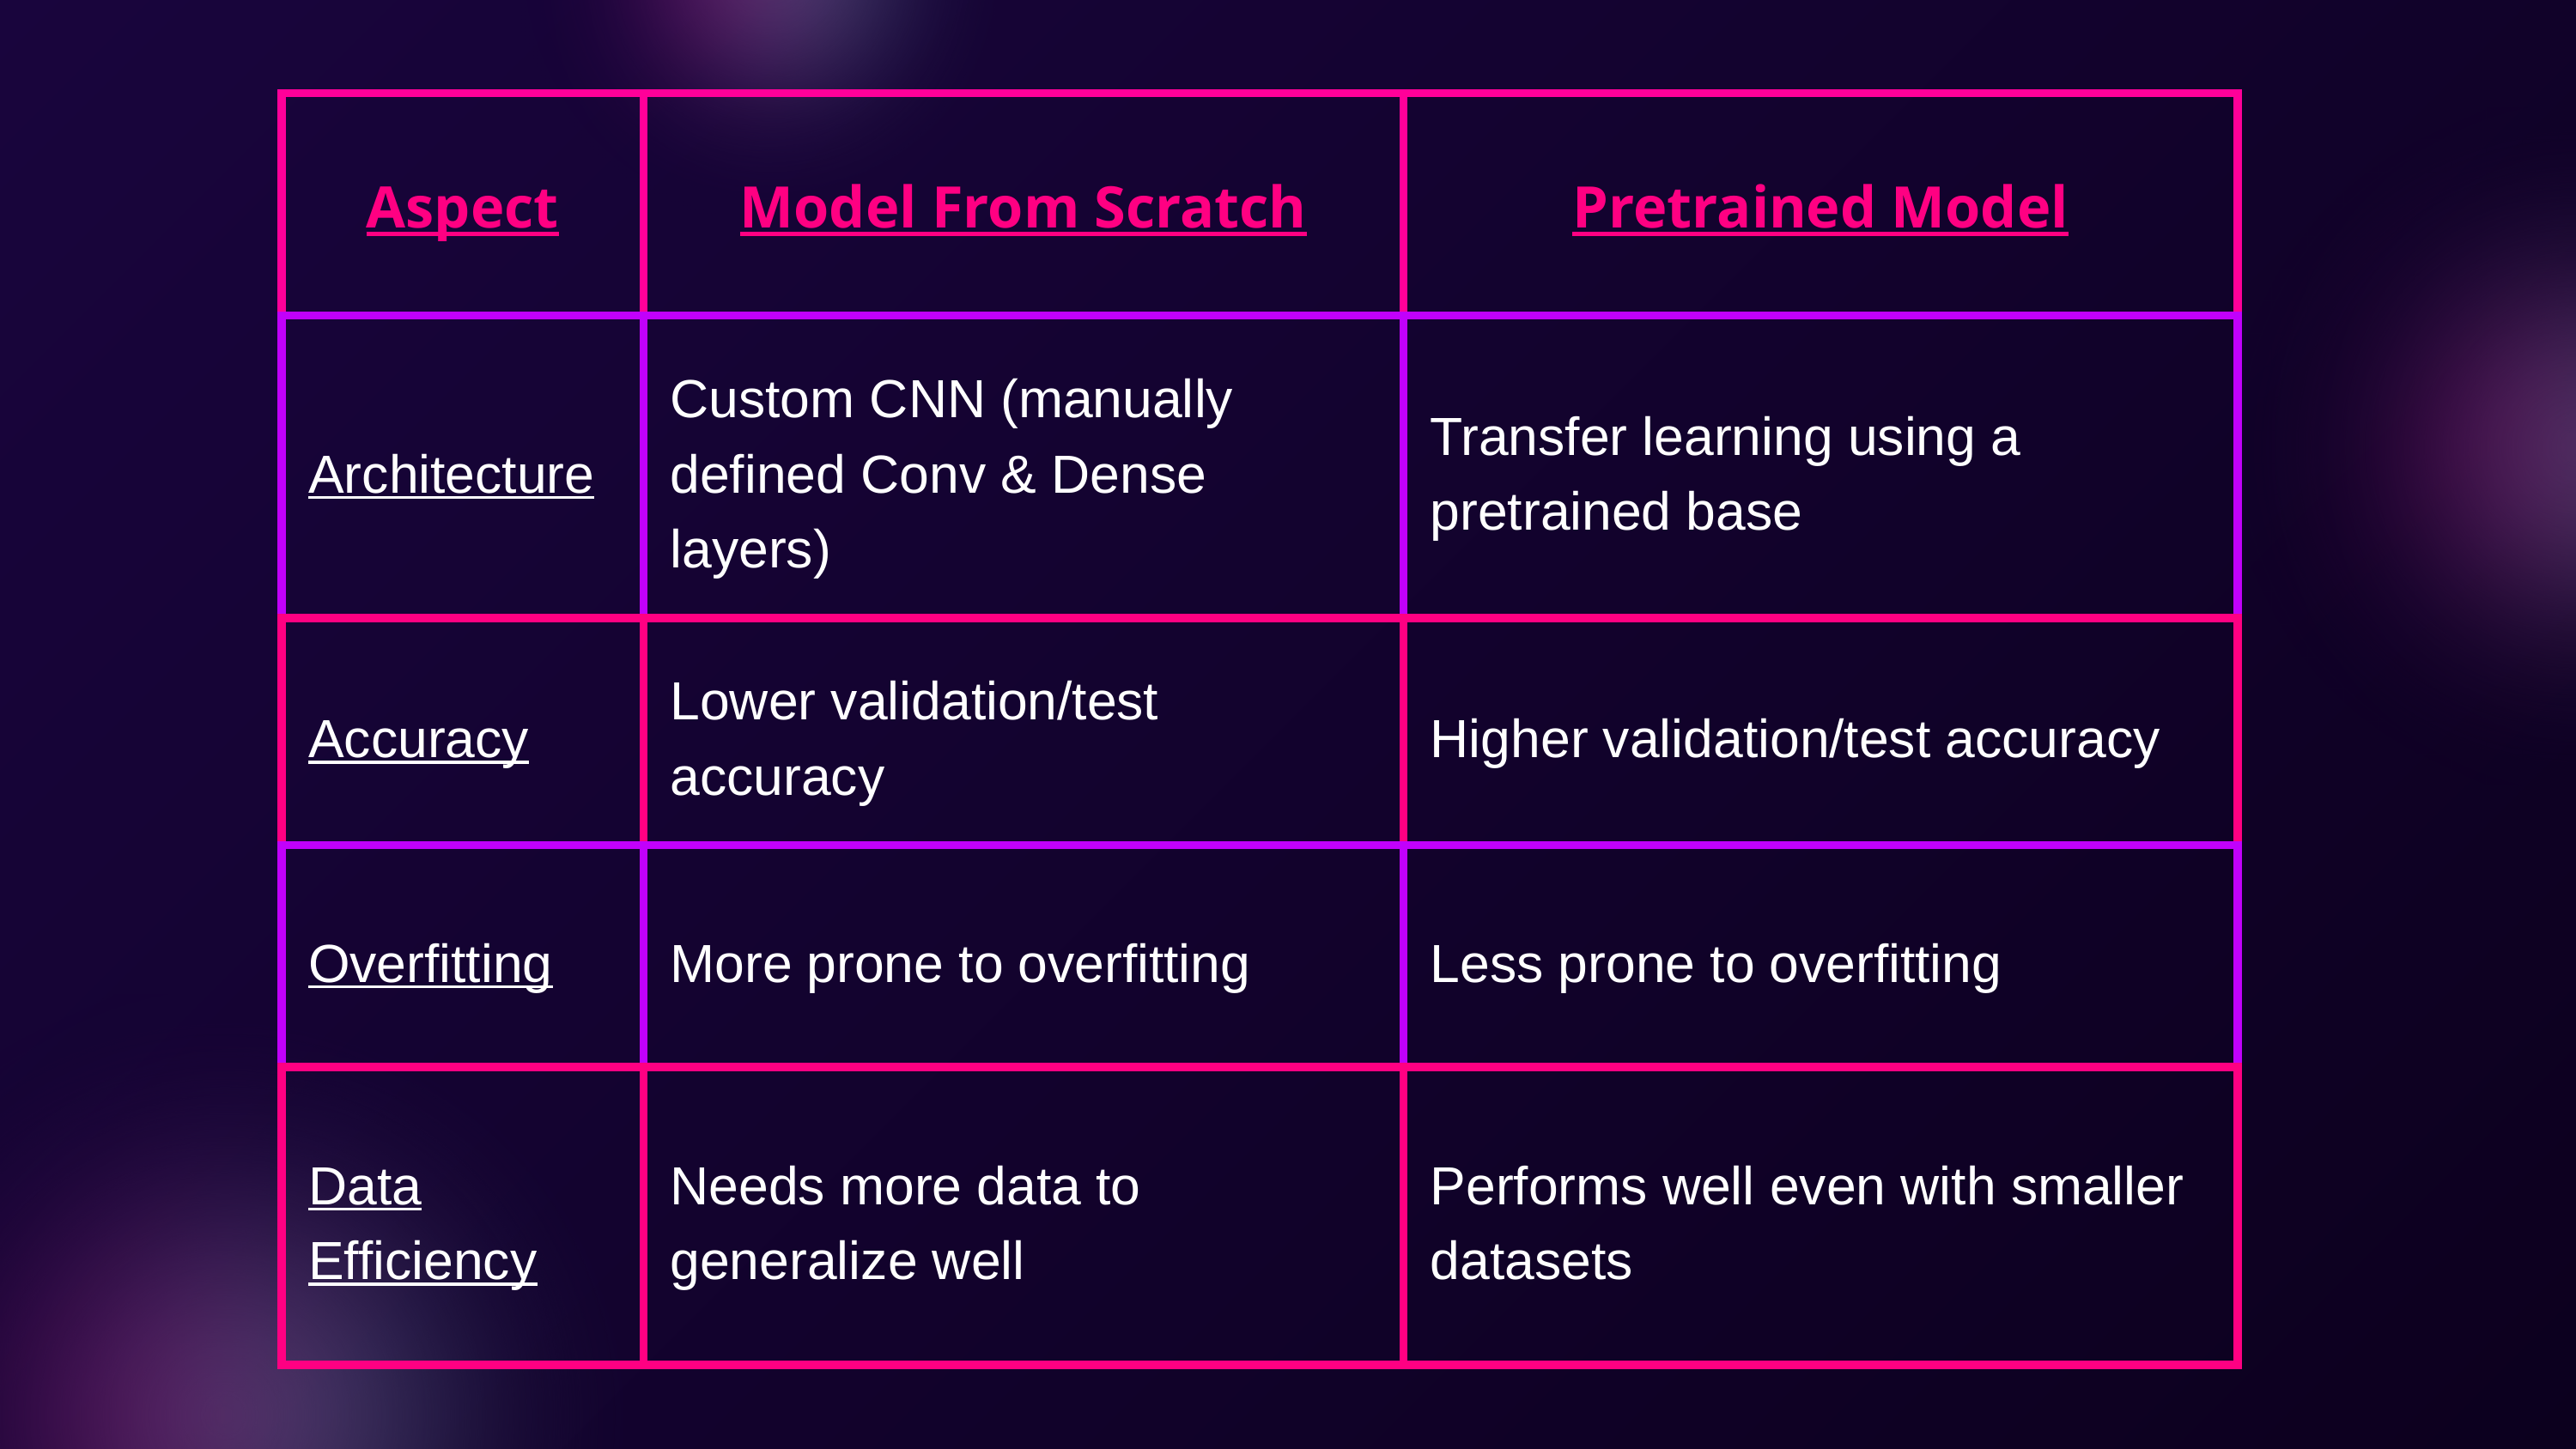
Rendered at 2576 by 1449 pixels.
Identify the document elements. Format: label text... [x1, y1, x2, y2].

text_box [2242, 107, 2576, 786]
table_cell Needs more data to generalize well [647, 1071, 1400, 1361]
table_cell Higher validation/test accuracy [1407, 622, 2233, 841]
table_cell Lower validation/test accuracy [647, 622, 1400, 841]
text_box [0, 994, 646, 1449]
table_cell Accuracy [286, 622, 640, 841]
table_cell Performs well even with smaller datasets [1407, 1071, 2233, 1361]
table_cell Overfitting [286, 849, 640, 1063]
table_cell Less prone to overfitting [1407, 849, 2233, 1063]
table_cell Transfer learning using a pretrained base [1407, 319, 2233, 614]
text_box [520, 0, 1015, 89]
table_cell Data Efficiency [286, 1071, 640, 1361]
table_cell More prone to overfitting [647, 849, 1400, 1063]
table_header Pretrained Model [1407, 97, 2233, 312]
table_header Model From Scratch [647, 97, 1400, 312]
table_cell Architecture [286, 319, 640, 614]
table_header Aspect [286, 97, 640, 312]
table_cell Custom CNN (manually defined Conv & Dense layers) [647, 319, 1400, 614]
